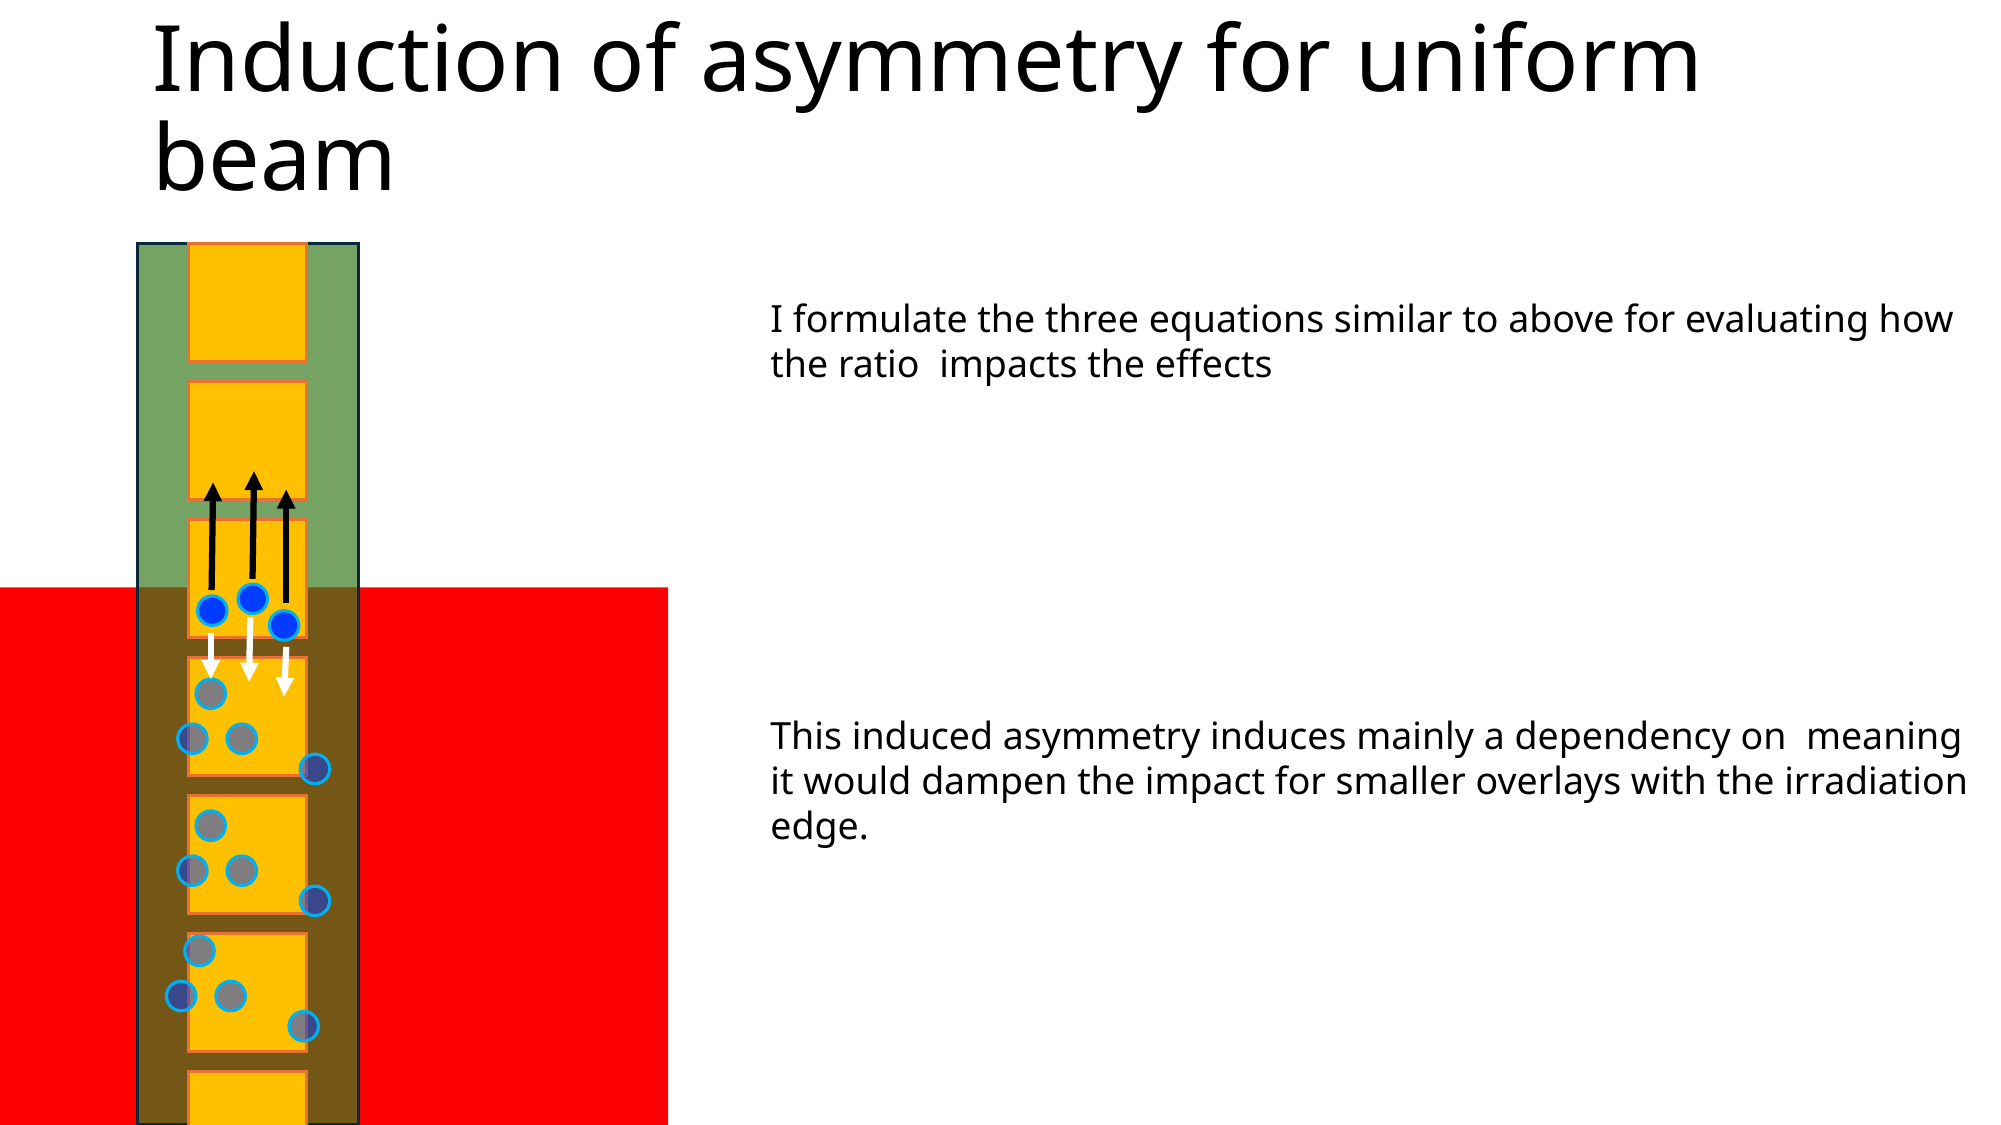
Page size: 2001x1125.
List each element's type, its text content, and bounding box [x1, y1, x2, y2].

text_box [187, 932, 308, 1053]
text_box [360, 586, 670, 1125]
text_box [283, 646, 287, 697]
text_box [298, 884, 332, 918]
text_box [225, 854, 259, 888]
text_box [0, 586, 136, 1125]
text_box [176, 854, 209, 888]
text_box [236, 582, 270, 616]
text_box [187, 242, 308, 363]
text_box [287, 1009, 321, 1043]
text_box [187, 380, 308, 501]
text_box [214, 979, 248, 1013]
text_box [194, 809, 228, 842]
text_box [183, 934, 216, 968]
text_box [164, 979, 198, 1013]
text_box [298, 752, 332, 786]
text_box [187, 656, 308, 777]
text_box [267, 609, 301, 642]
text_box [195, 594, 229, 628]
text_box [194, 677, 228, 711]
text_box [251, 470, 255, 580]
title Induction of asymmetry for uniform beam [137, 3, 1863, 221]
text_box [187, 518, 308, 639]
text_box [176, 722, 209, 756]
text_box [187, 794, 308, 915]
text_box [136, 242, 360, 1125]
text_box [187, 1070, 308, 1125]
text_box [225, 722, 259, 756]
